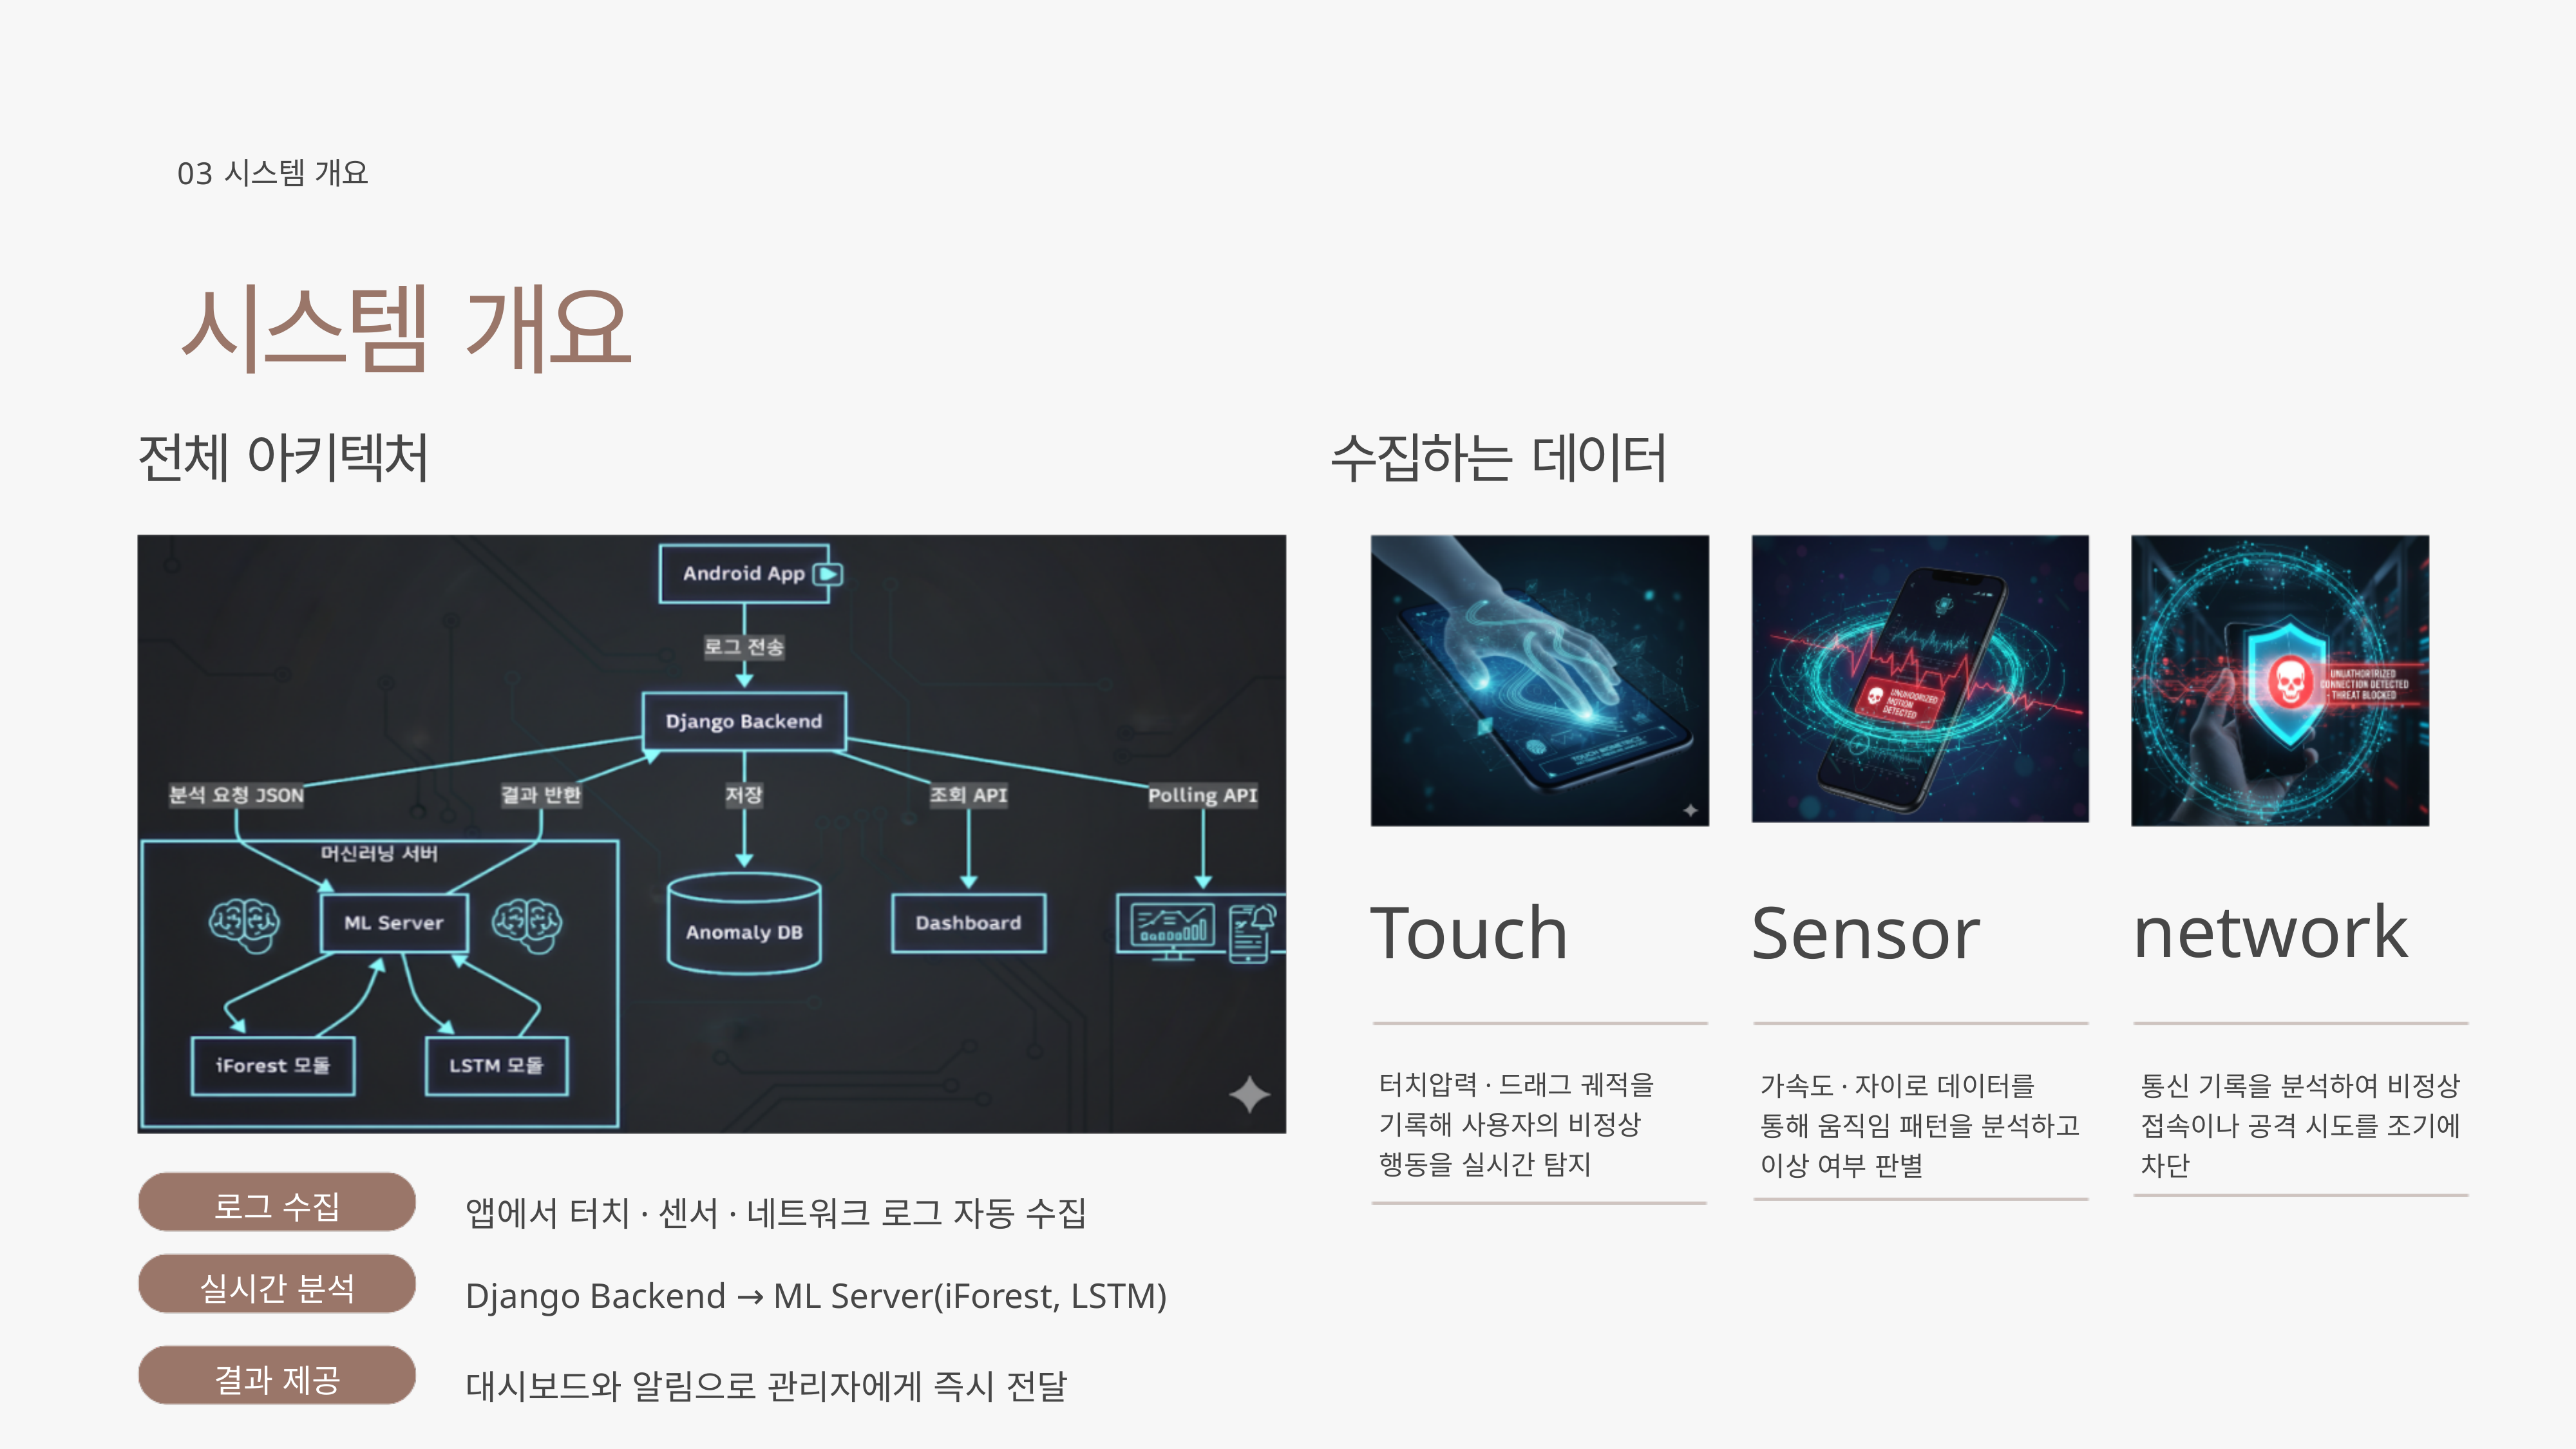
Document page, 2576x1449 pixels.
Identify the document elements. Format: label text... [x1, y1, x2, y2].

text_box 시스템 개요 [177, 254, 1275, 393]
picture [1750, 1021, 2092, 1025]
text_box Sensor [1750, 877, 2114, 978]
text_box 통신 기록을 분석하여 비정상 접속이나 공격 시도를 조기에 차단 [2132, 1057, 2481, 1175]
text_box 앱에서 터치·센서·네트워크 로그 자동 수집 [456, 1178, 1341, 1227]
picture [1750, 1197, 2092, 1201]
picture [1368, 1200, 1710, 1206]
picture [2130, 1192, 2472, 1197]
text_box 가속도·자이로 데이터를 통해 움직임 패턴을 분석하고 이상 여부 판별 [1750, 1057, 2100, 1175]
text_box 전체 아키텍처 [137, 417, 1075, 493]
text_box Django Backend → ML Server(iForest, LSTM) [456, 1260, 1341, 1309]
picture [137, 1253, 419, 1315]
text_box 대시보드와 알림으로 관리자에게 즉시 전달 [456, 1350, 1341, 1399]
text_box 터치압력·드래그 궤적을 기록해 사용자의 비정상 행동을 실시간 탐지 [1370, 1056, 1719, 1174]
text_box 수집하는 데이터 [1329, 417, 2269, 493]
picture [1369, 533, 1711, 828]
text_box 시스템 개요 [223, 150, 712, 193]
picture [1369, 1021, 1711, 1025]
picture [2130, 533, 2432, 828]
picture [137, 533, 1289, 1135]
picture [1750, 533, 2092, 824]
picture [137, 1171, 419, 1233]
text_box Touch [1370, 877, 1732, 978]
text_box 03 [176, 150, 223, 193]
picture [137, 1344, 419, 1406]
picture [2130, 1021, 2472, 1025]
text_box network [2132, 876, 2496, 977]
